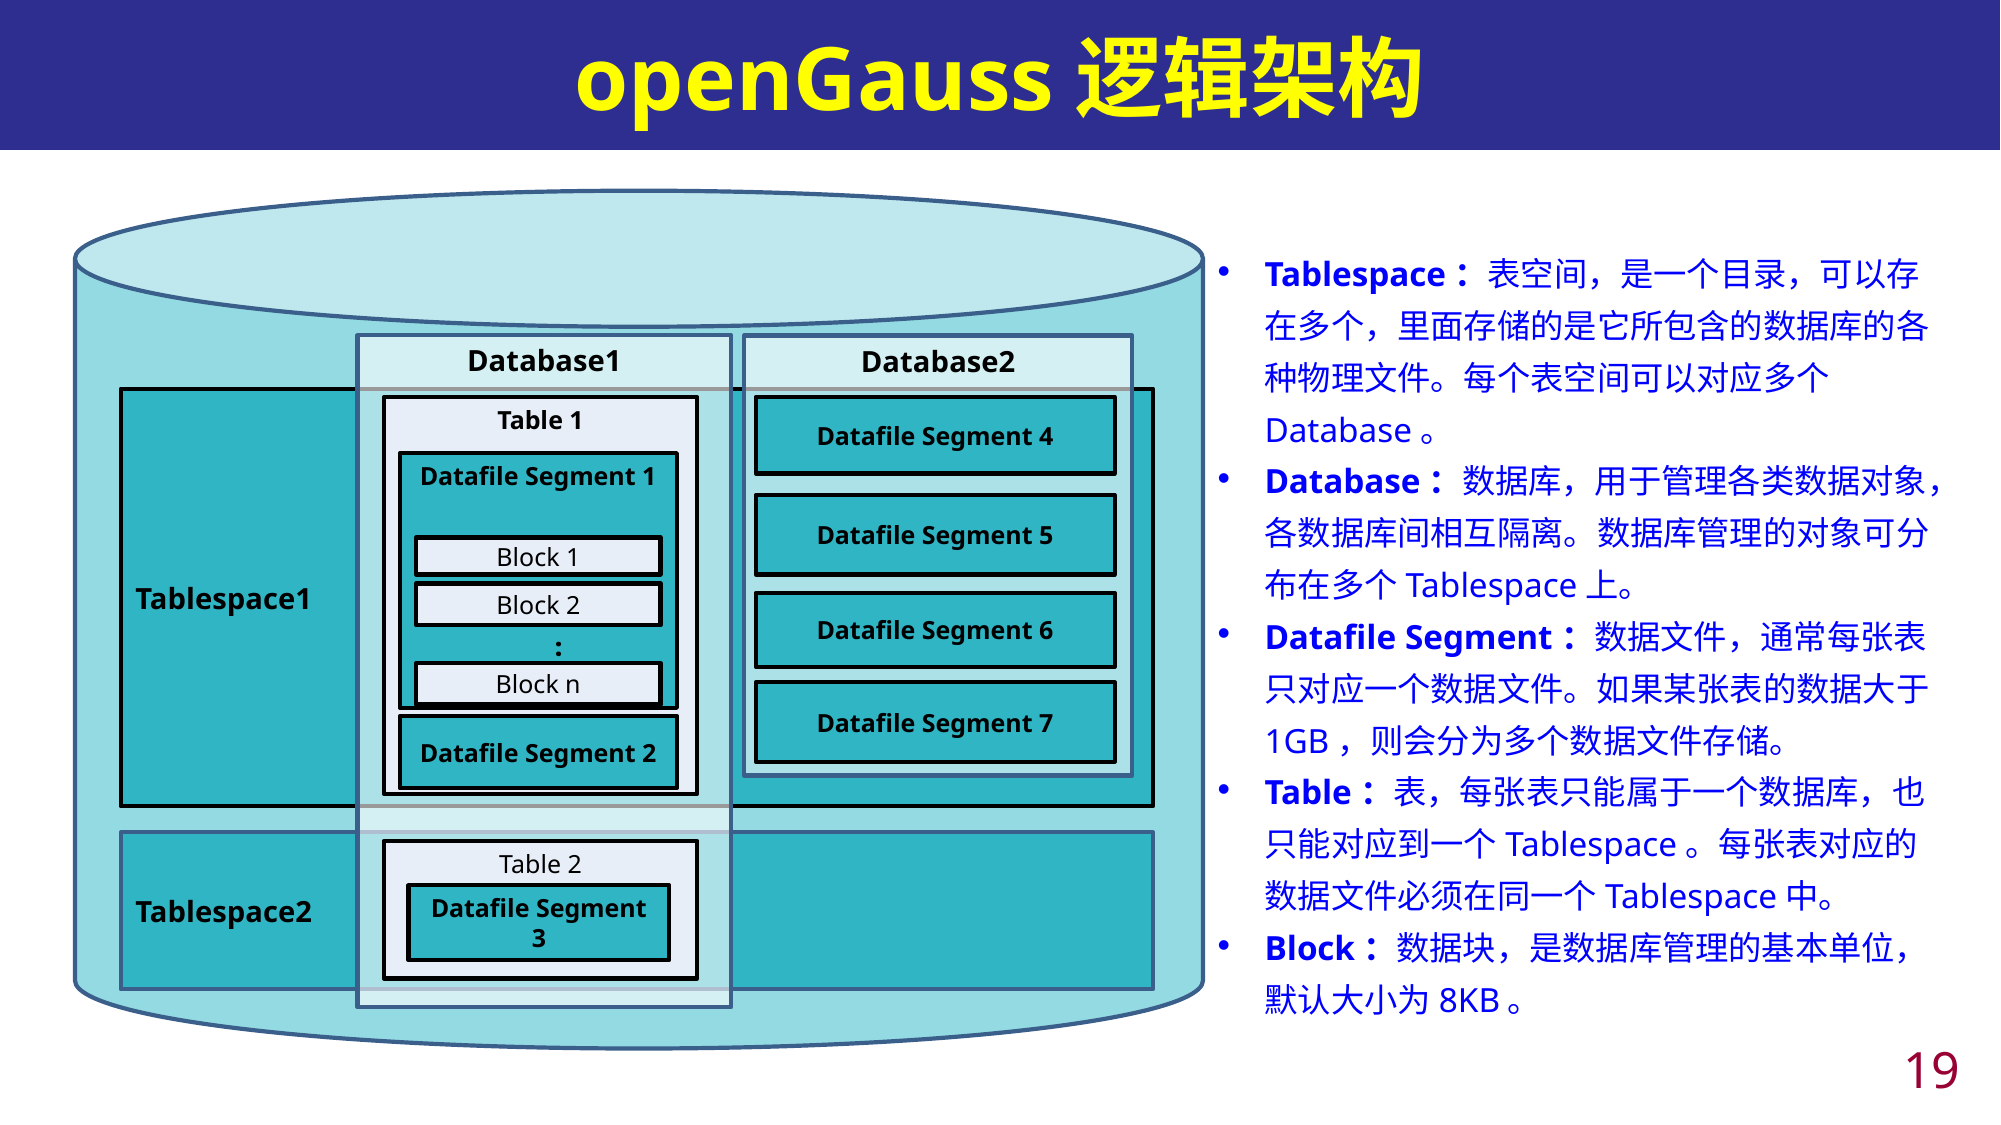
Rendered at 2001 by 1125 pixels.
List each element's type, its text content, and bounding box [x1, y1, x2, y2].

slide_number 18 [1550, 1048, 1975, 1096]
text_box Tablespace：表空间，是一个目录，可以存在多个，里面存储的是它所包含的数据库的各种物理文件。每个表空间可以对应多个Database。 Database：数据库，用于管理各类数据对象，各数据库间相互隔离。数据库管理的对象可分布在多个Tablespace上。 Datafile Segment：数据文件，通常每张表只对应一个数据文件。如果某张表的数据大于1GB，则会分为多个数据文件存储。 Table：表，每张表只能属于一个数据库，也只能对应到一个Tablespace。每张表对应的数据文件必须在同一个Tablespace中。 Block：数据块，是数据库管理的基本单位，默认大小为8KB。 [1207, 233, 1962, 1027]
title openGauss逻辑架构 [0, 0, 2000, 150]
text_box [74, 190, 1204, 1049]
